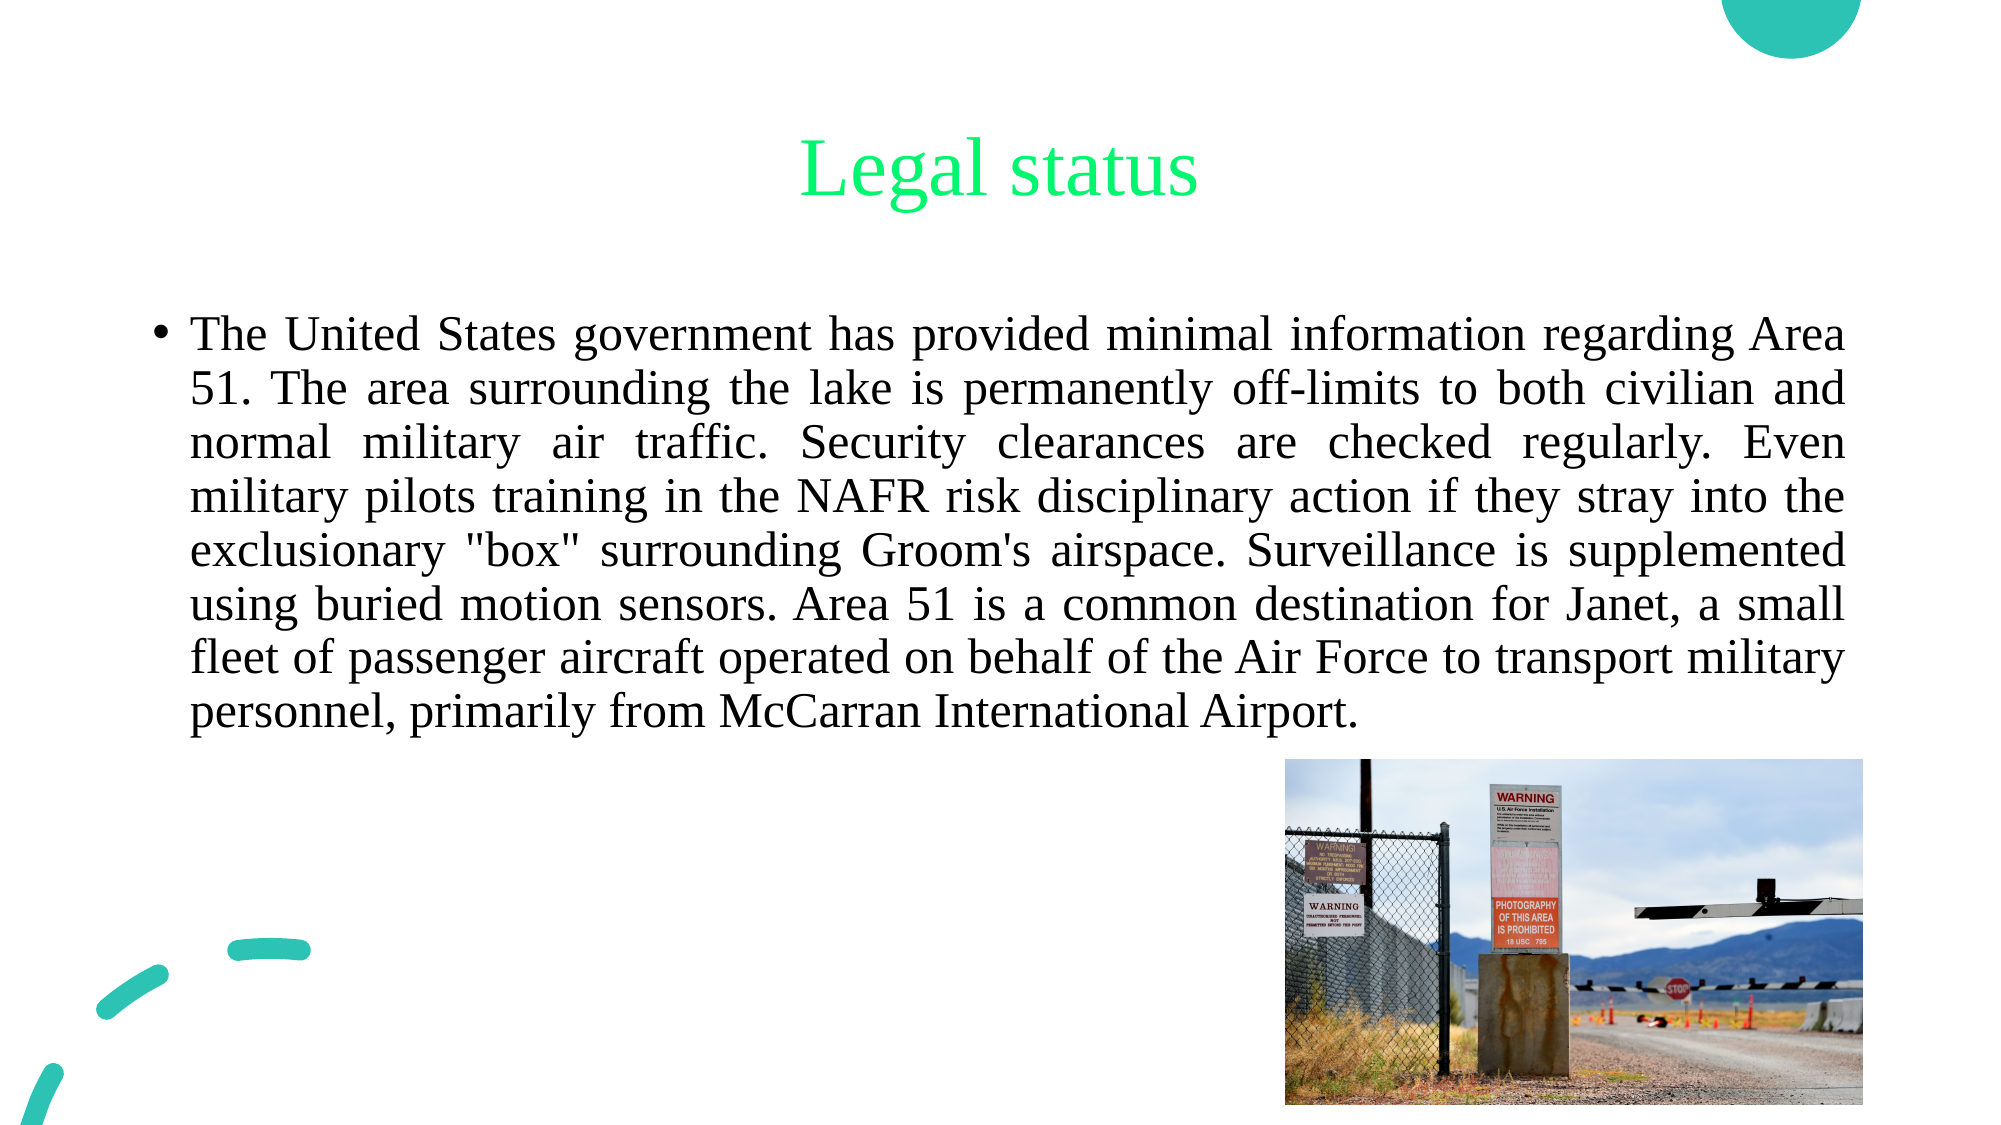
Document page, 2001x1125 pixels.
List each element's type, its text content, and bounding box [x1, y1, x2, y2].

list The United States government has provided minimal information regarding Area 51. The area surrounding the lake is permanently off-limits to both civilian and normal military air traffic. Security clearances are checked regularly. Even military pilots training in the NAFR risk disciplinary action if they stray into the exclusionary "box" surrounding Groom's airspace. Surveillance is supplemented using buried motion sensors. Area 51 is a common destination for Janet, a small fleet of passenger aircraft operated on behalf of the Air Force to transport military personnel, primarily from McCarran International Airport. [137, 299, 1863, 933]
title Legal status [137, 59, 1863, 278]
picture [1285, 759, 1863, 1105]
